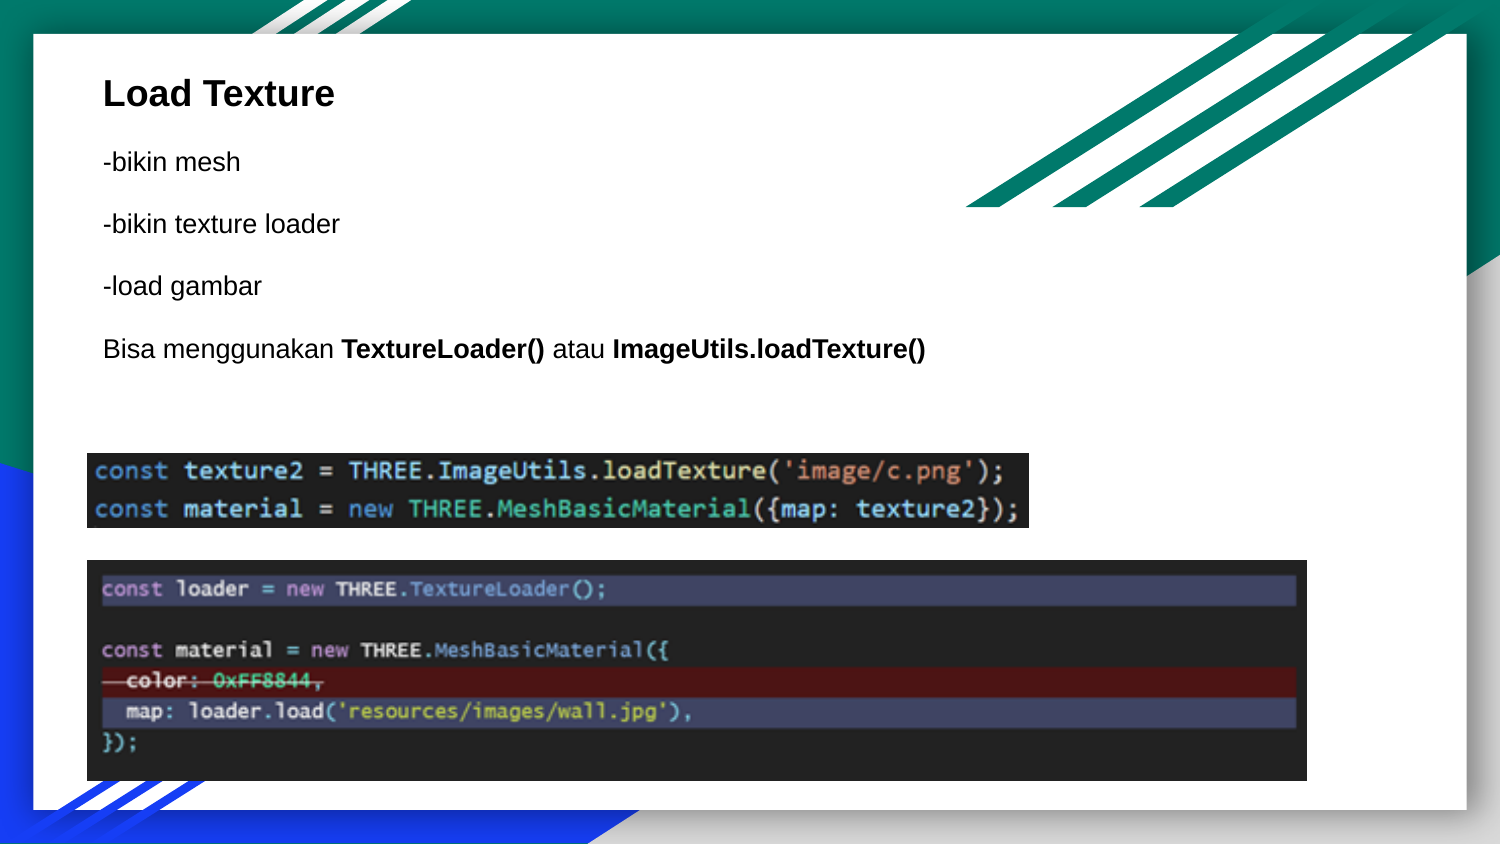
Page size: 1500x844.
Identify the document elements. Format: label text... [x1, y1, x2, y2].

picture [87, 453, 1029, 528]
title Load Texture -bikin mesh -bikin texture loader -load gambar Bisa menggunakan TextureLoader() atau ImageUtils.loadTexture() Format : PNG, gif, jpg [87, 96, 1133, 454]
picture [87, 560, 1307, 782]
